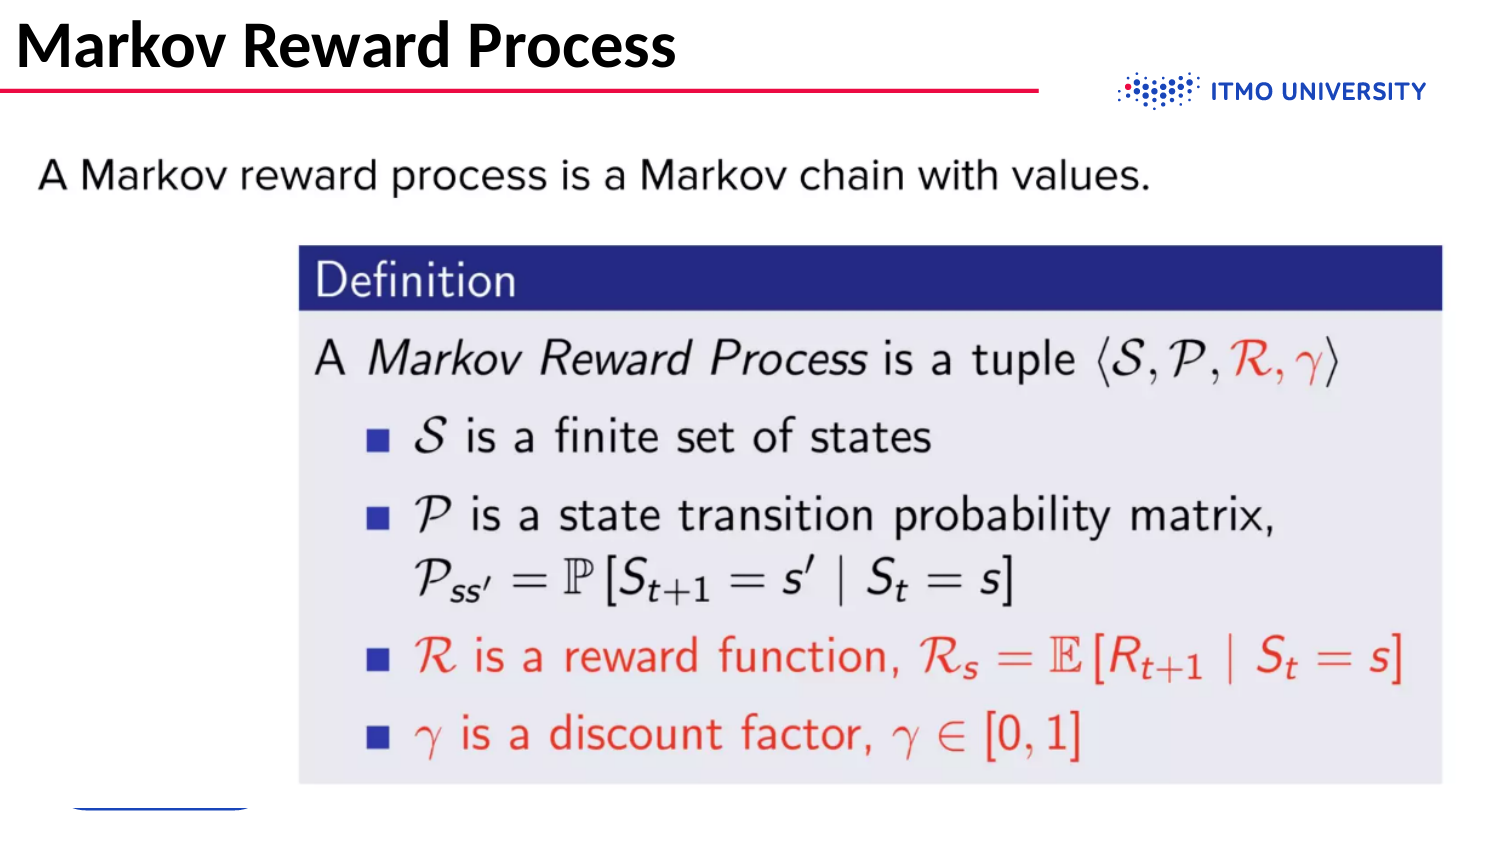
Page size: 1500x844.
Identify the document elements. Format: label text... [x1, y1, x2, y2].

picture [0, 0, 1500, 844]
title Markov Reward Process [0, 0, 1423, 102]
